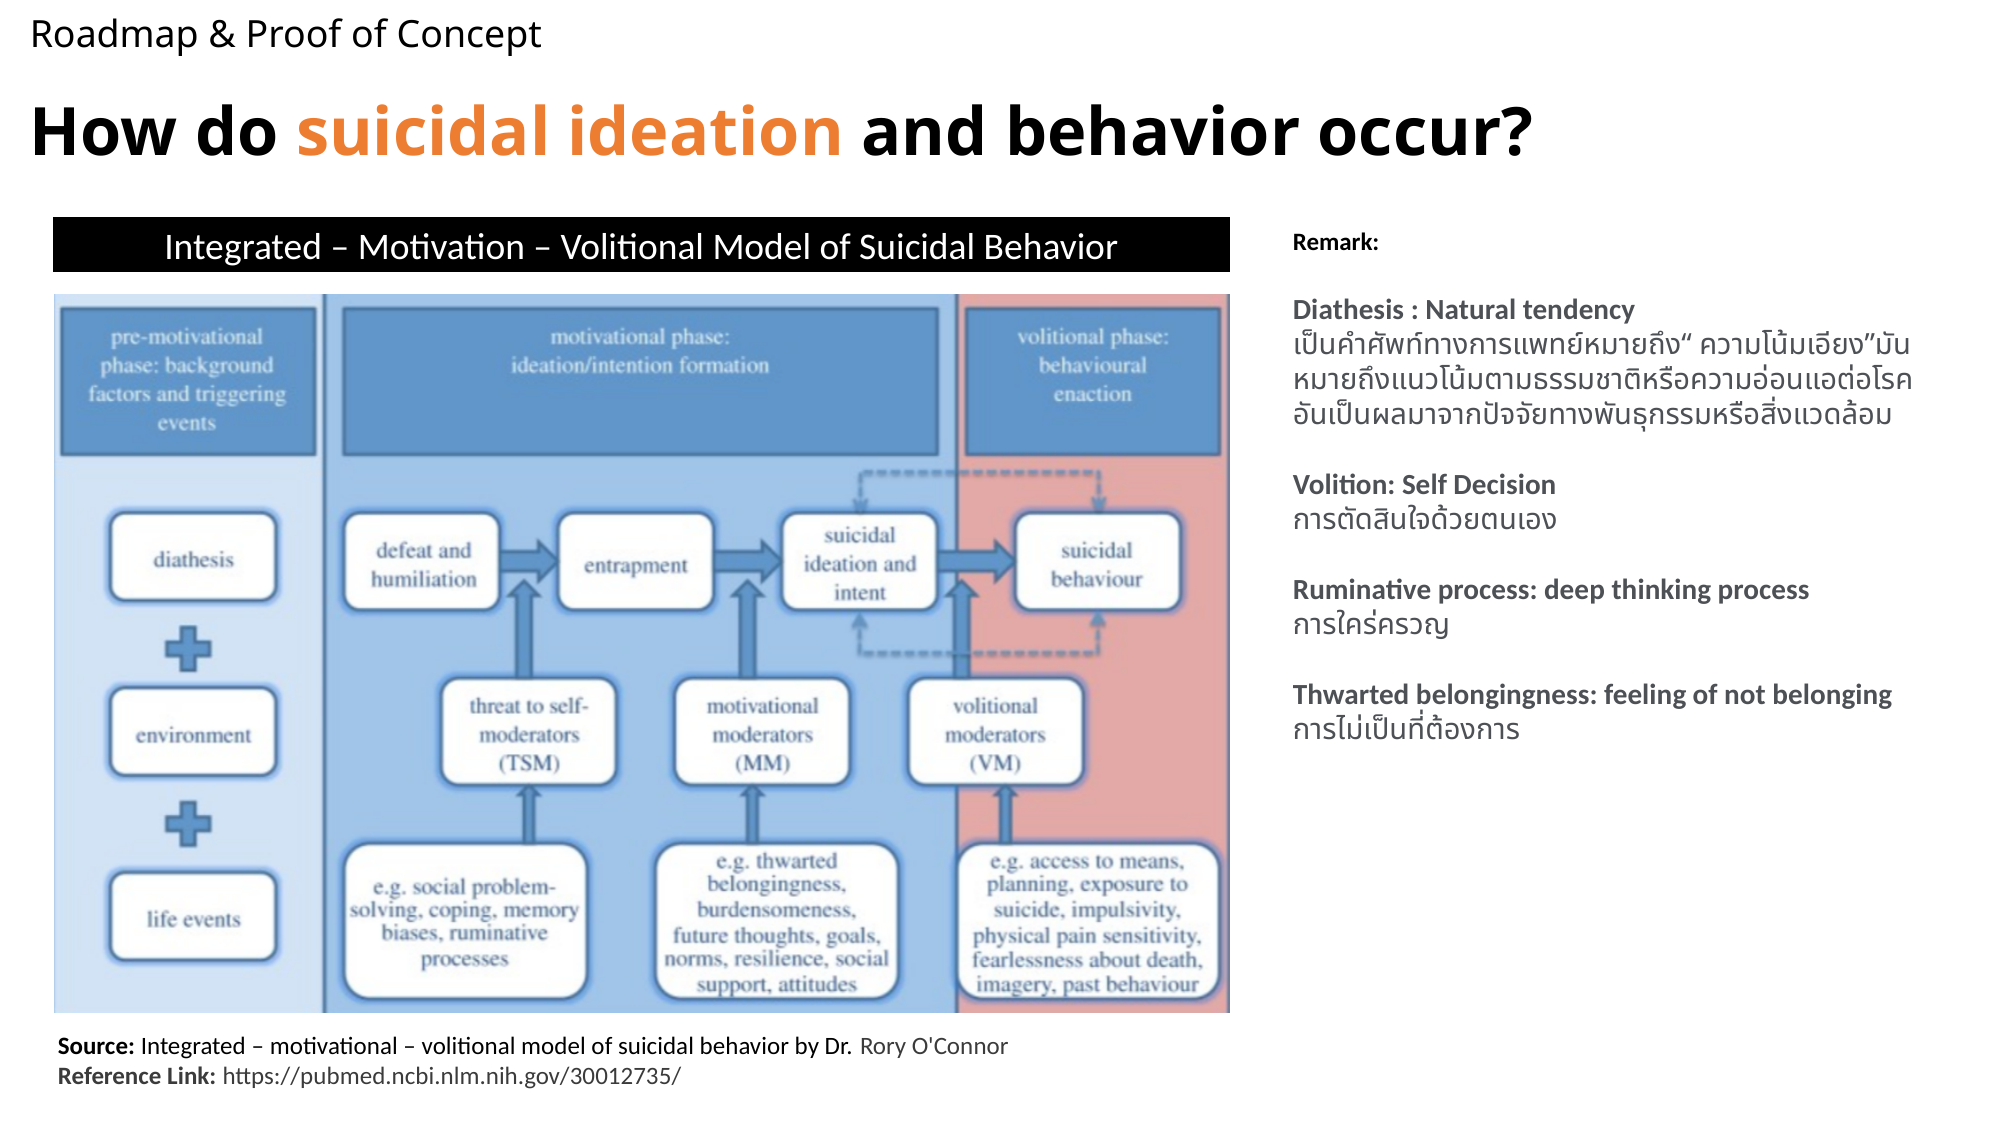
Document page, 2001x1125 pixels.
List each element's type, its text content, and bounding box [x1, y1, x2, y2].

text_box Source: Integrated – motivational – volitional model of suicidal behavior by Dr. Rory O'Connor Reference Link: https://pubmed.ncbi.nlm.nih.gov/30012735/ [43, 1022, 1230, 1097]
text_box Remark: Diathesis : Natural tendency เป็นคำศัพท์ทางการแพทย์หมายถึง“ ความโน้มเอียง”มันหมายถึงแนวโน้มตามธรรมชาติหรือความอ่อนแอต่อโรคอันเป็นผลมาจากปัจจัยทางพันธุกรรมหรือสิ่งแวดล้อม Volition: Self Decision การตัดสินใจด้วยตนเอง Ruminative process: deep thinking process การใคร่ครวญ Thwarted belongingness: feeling of not belonging การไม่เป็นที่ต้องการ [1278, 218, 1929, 823]
picture [54, 294, 1230, 1013]
text_box How do suicidal ideation and behavior occur? [14, 59, 1977, 209]
title Roadmap & Proof of Concept [14, 10, 1863, 59]
text_box Integrated – Motivation – Volitional Model of Suicidal Behavior [53, 217, 1230, 272]
